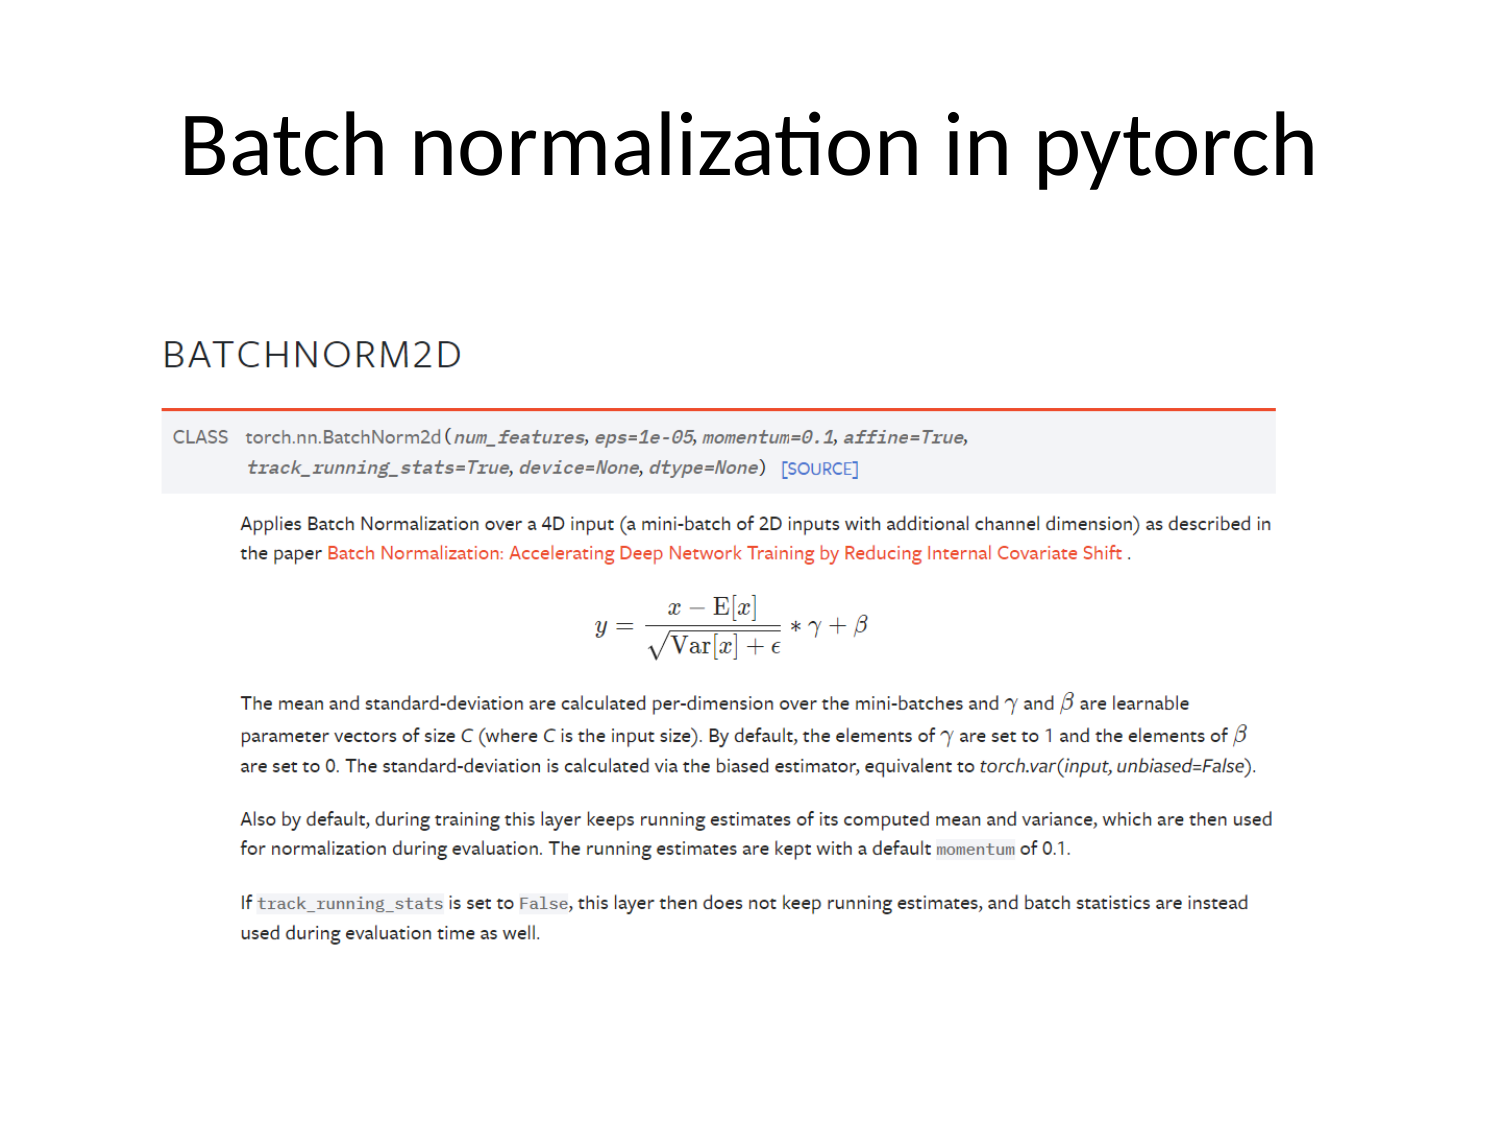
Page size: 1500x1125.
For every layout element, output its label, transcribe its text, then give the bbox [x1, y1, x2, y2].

picture [146, 312, 1354, 954]
title Batch normalization in pytorch [75, 45, 1425, 233]
